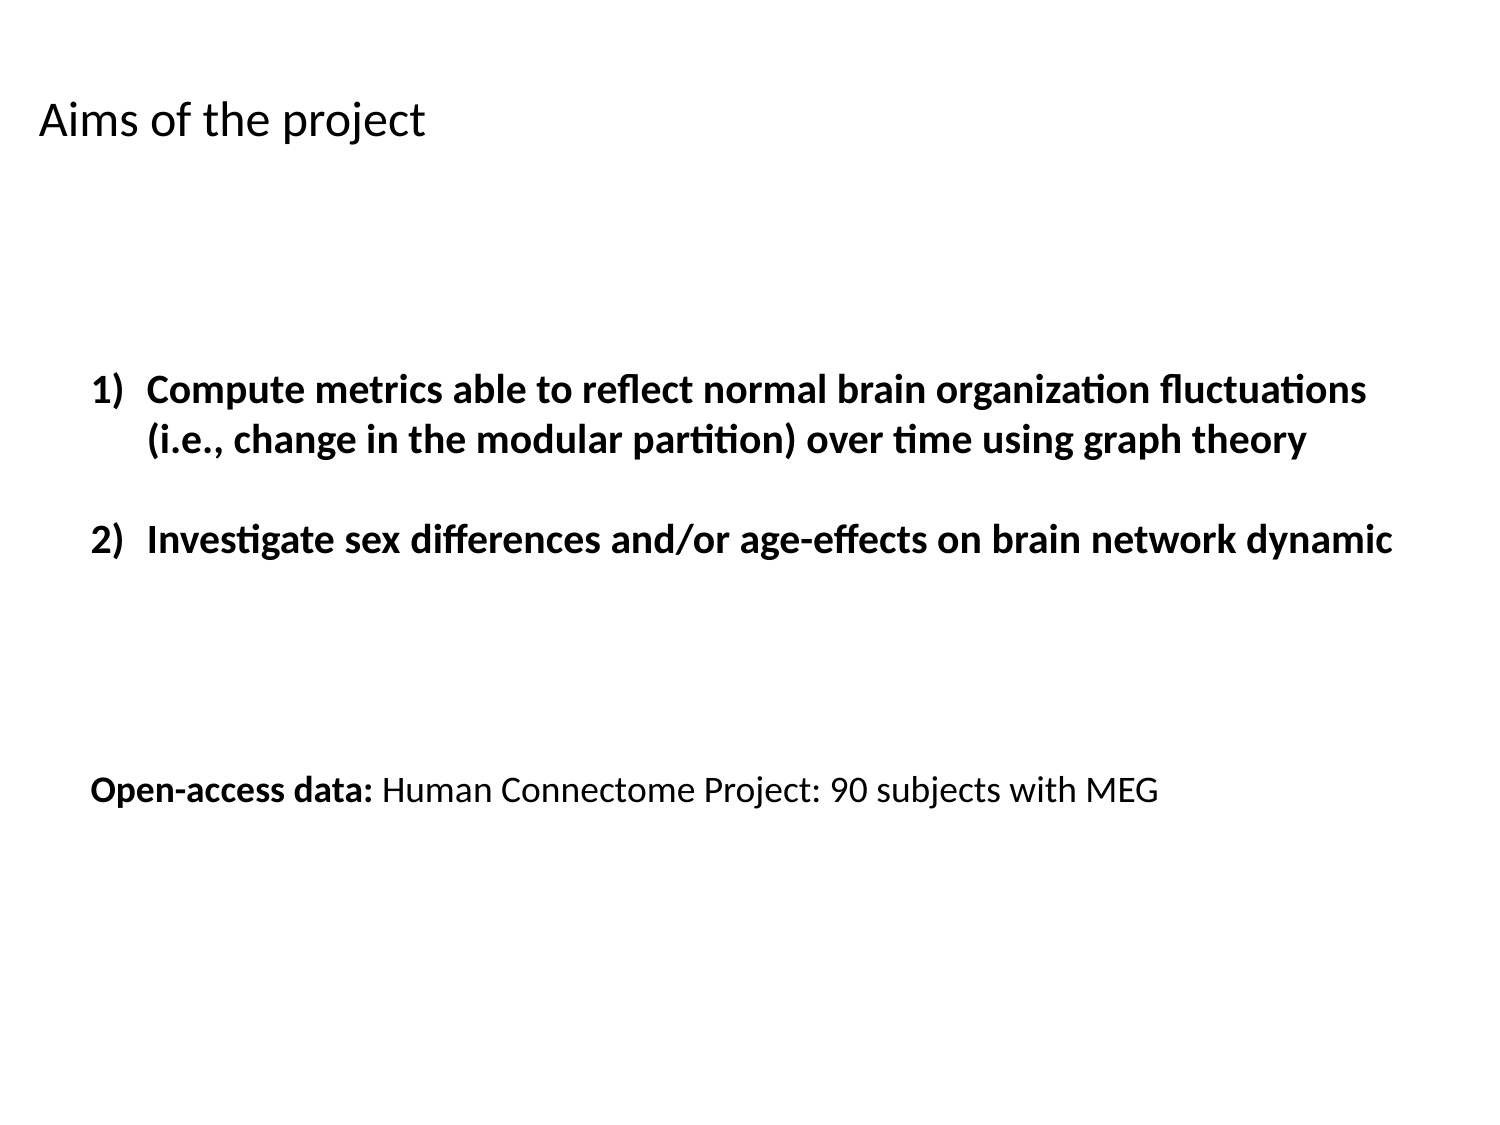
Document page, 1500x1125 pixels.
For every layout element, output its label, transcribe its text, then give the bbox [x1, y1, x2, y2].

text_box Compute metrics able to reflect normal brain organization fluctuations (i.e., change in the modular partition) over time using graph theory Investigate sex differences and/or age-effects on brain network dynamic [75, 354, 1410, 570]
text_box Aims of the project [24, 78, 976, 154]
text_box Open-access data: Human Connectome Project: 90 subjects with MEG [75, 758, 1267, 818]
